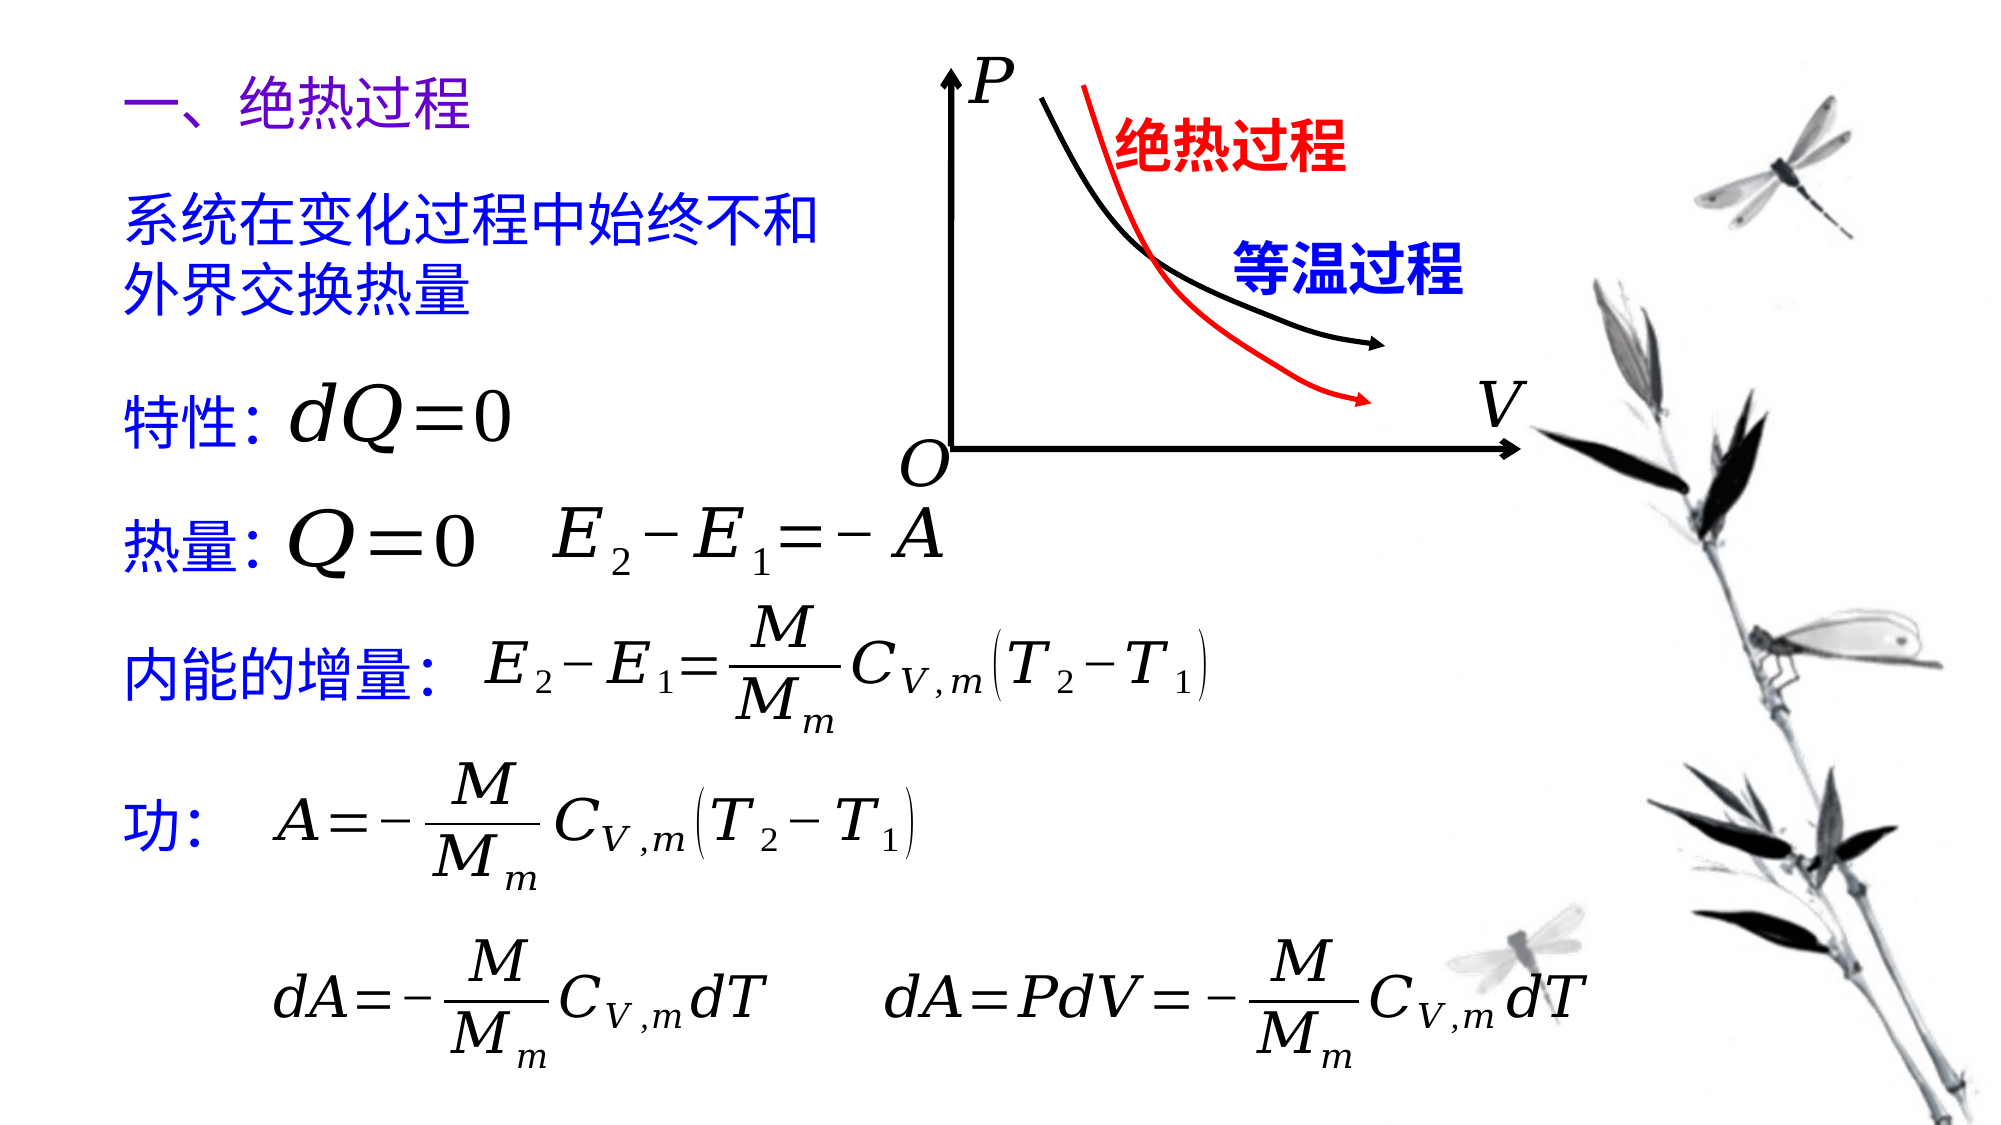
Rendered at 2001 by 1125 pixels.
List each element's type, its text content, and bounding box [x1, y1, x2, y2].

text_box 一、绝热过程 [107, 59, 533, 144]
text_box 系统在变化过程中始终不和外界交换热量 [107, 175, 856, 331]
text_box 内能的增量： [107, 630, 553, 716]
text_box 热量： [107, 502, 395, 588]
picture [1376, 61, 2000, 1125]
text_box 功： [107, 782, 303, 867]
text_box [898, 47, 1532, 502]
text_box 特性： [107, 378, 583, 464]
